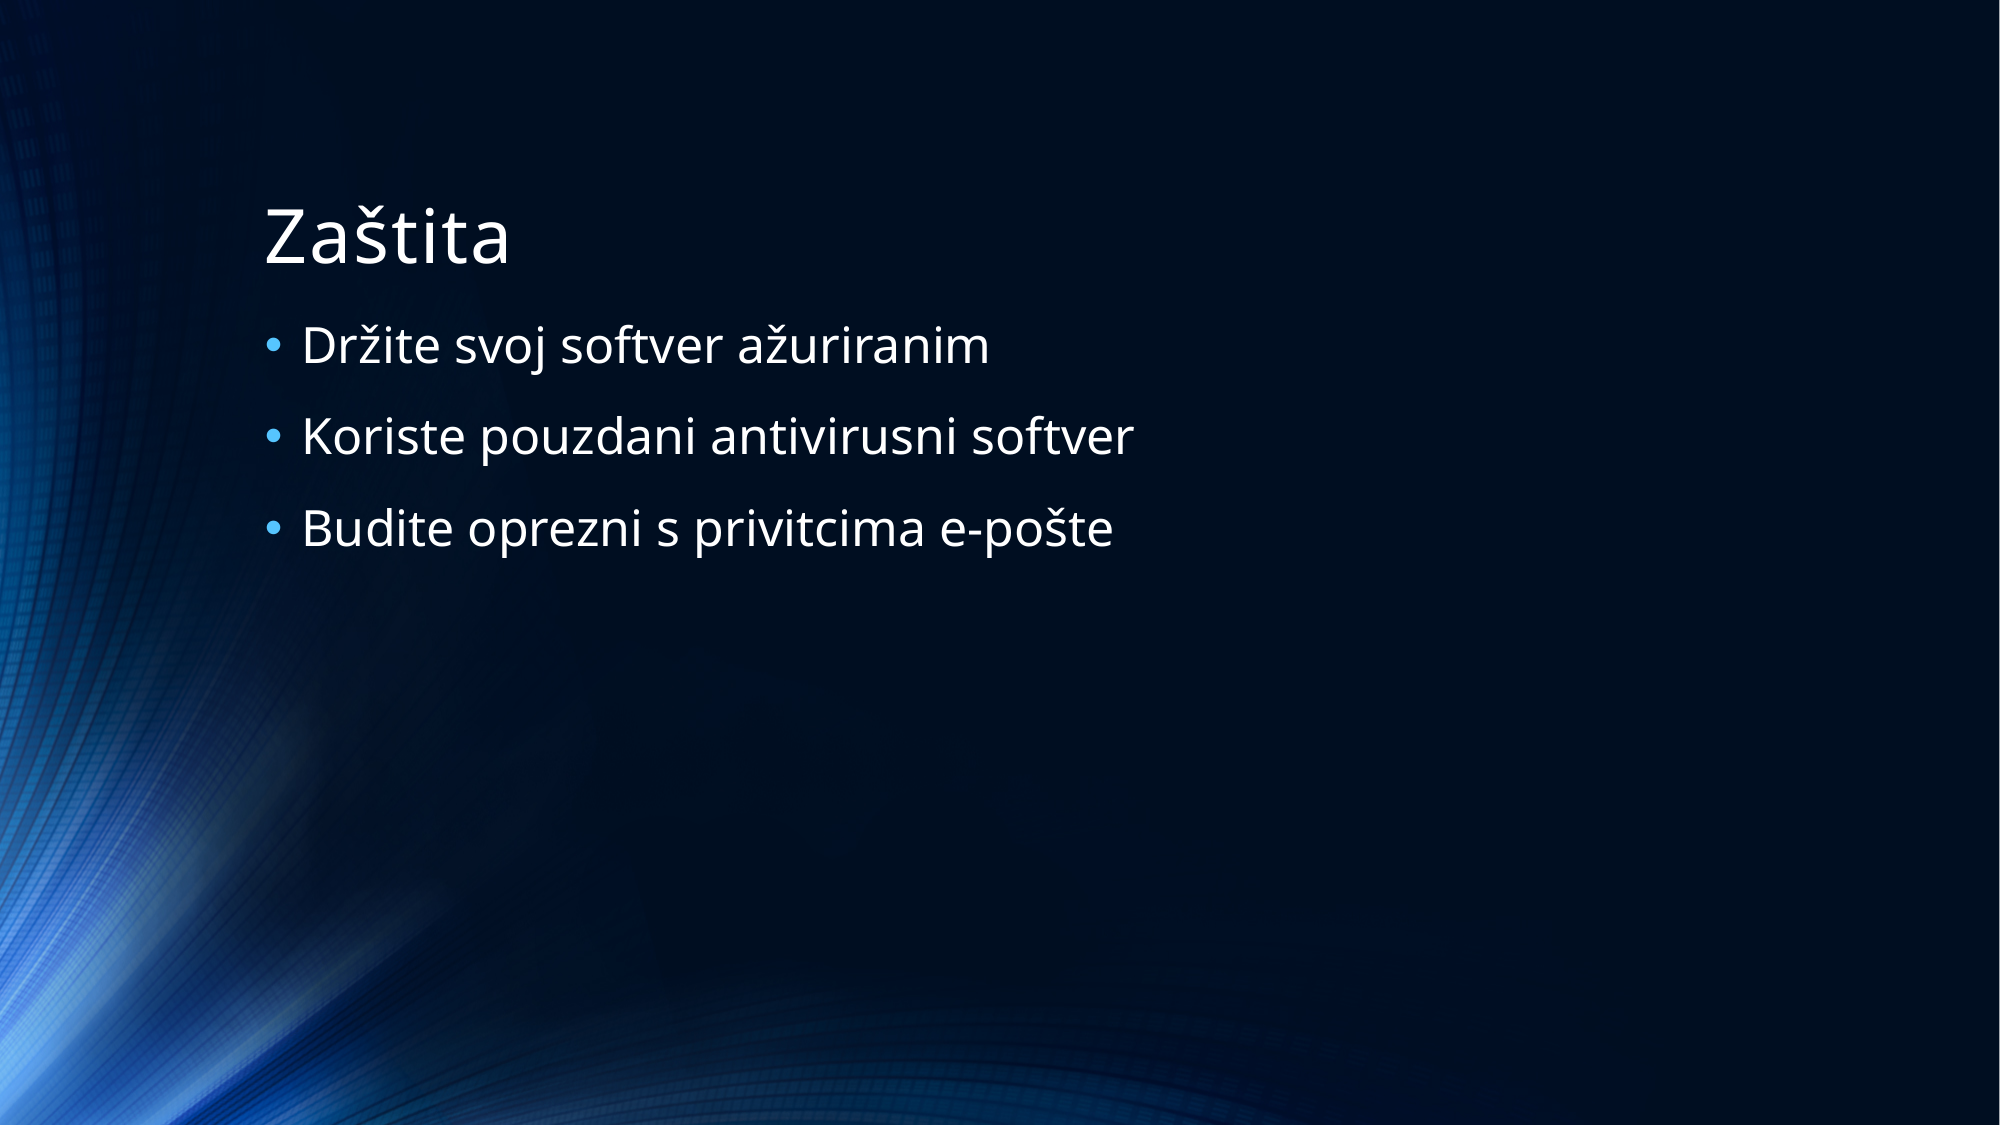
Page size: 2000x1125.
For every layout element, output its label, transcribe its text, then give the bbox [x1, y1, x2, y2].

picture [0, 0, 2000, 1125]
title Zaštita [249, 62, 1750, 288]
list Držite svoj softver ažuriranim Koriste pouzdani antivirusni softver Budite oprezni s privitcima e-pošte [249, 312, 1749, 988]
